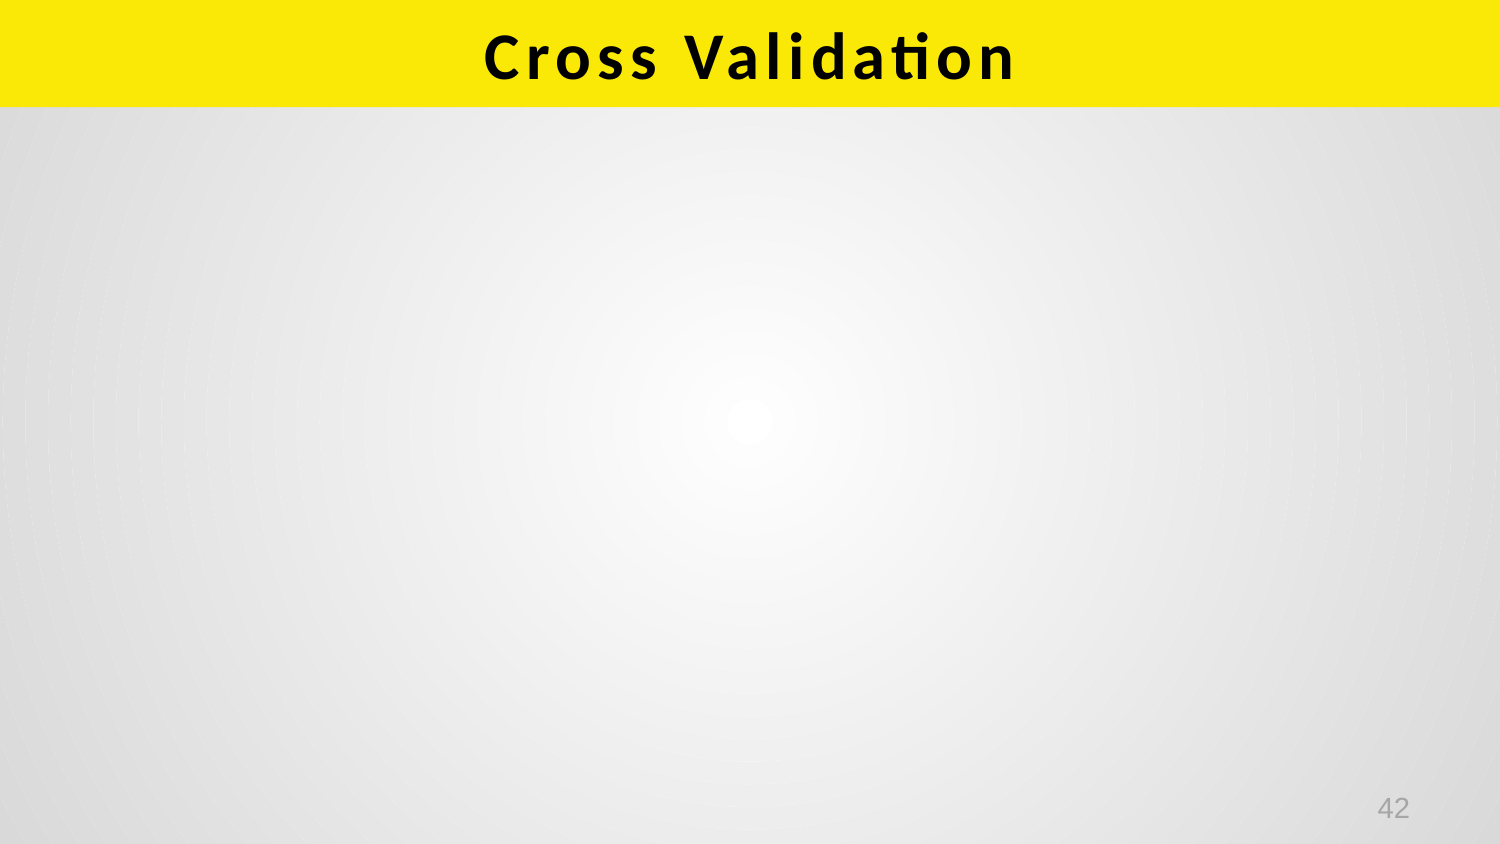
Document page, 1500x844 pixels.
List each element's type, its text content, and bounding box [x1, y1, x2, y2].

slide_number 42 [1074, 782, 1425, 827]
title Cross Validation [75, 0, 1425, 108]
